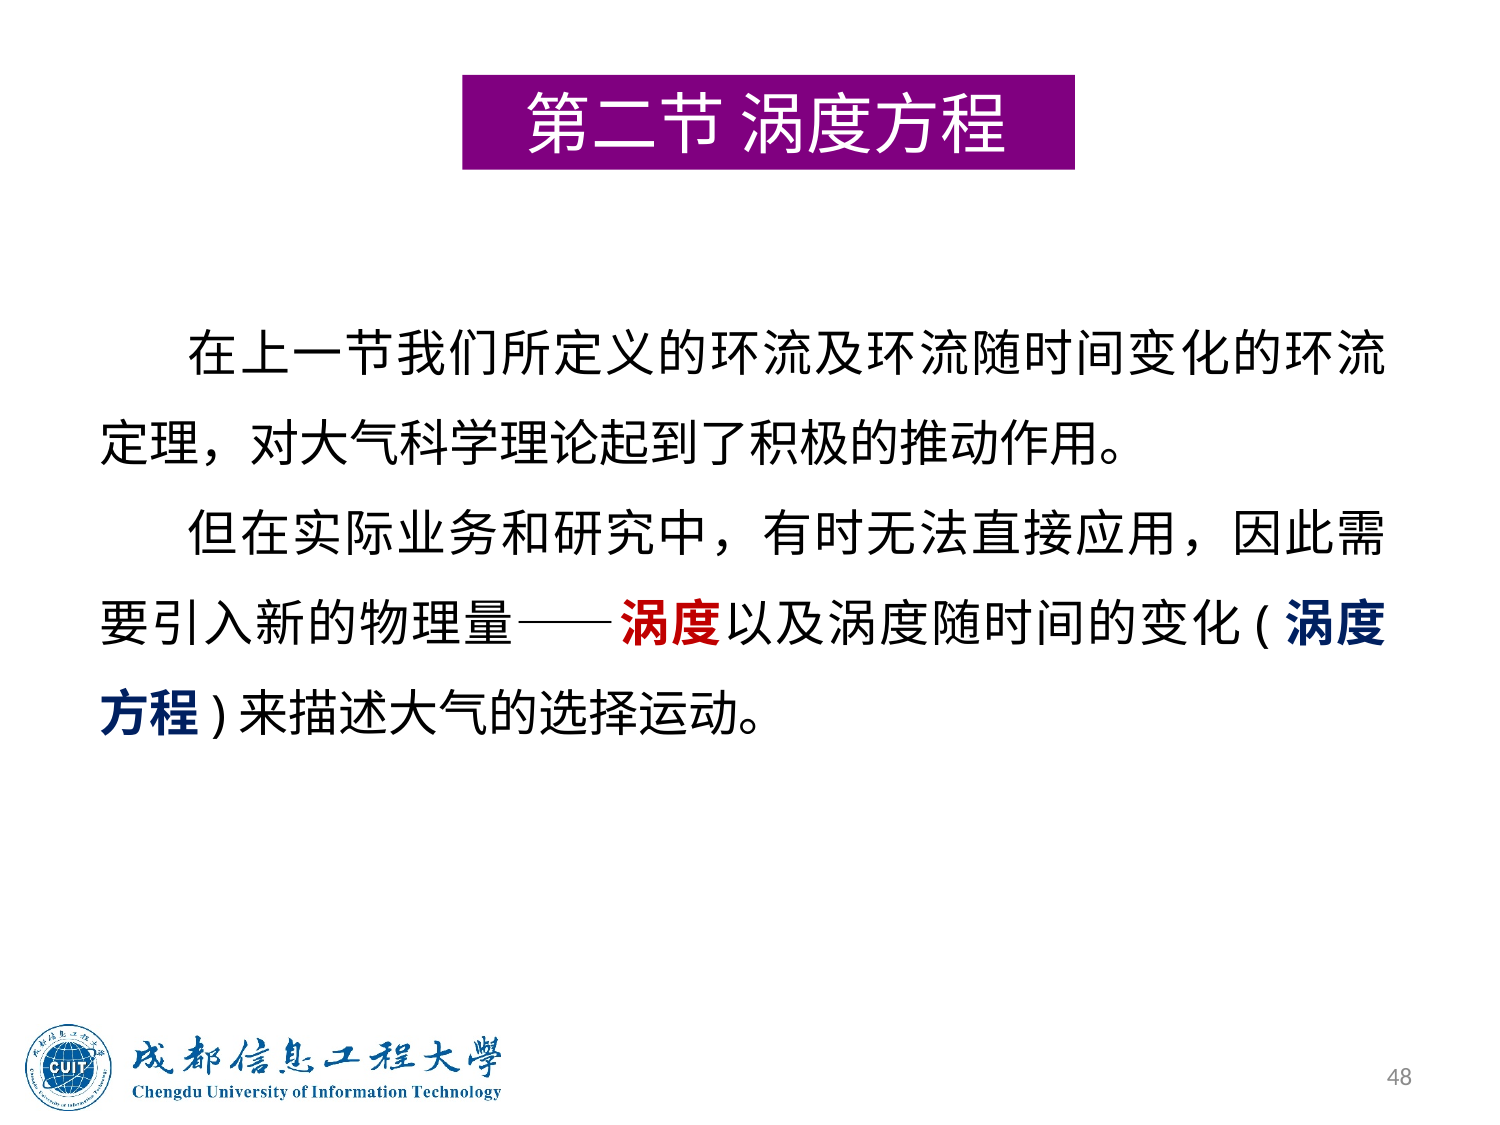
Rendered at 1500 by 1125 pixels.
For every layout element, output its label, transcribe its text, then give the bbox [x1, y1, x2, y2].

text_box 第二节 涡度方程 [462, 74, 1075, 170]
slide_number 48 [1277, 1045, 1428, 1106]
picture [25, 1024, 501, 1111]
text_box 在上一节我们所定义的环流及环流随时间变化的环流定理，对大气科学理论起到了积极的推动作用。 但在实际业务和研究中，有时无法直接应用，因此需要引入新的物理量——涡度以及涡度随时间的变化(涡度方程)来描述大气的选择运动。 [84, 284, 1402, 749]
